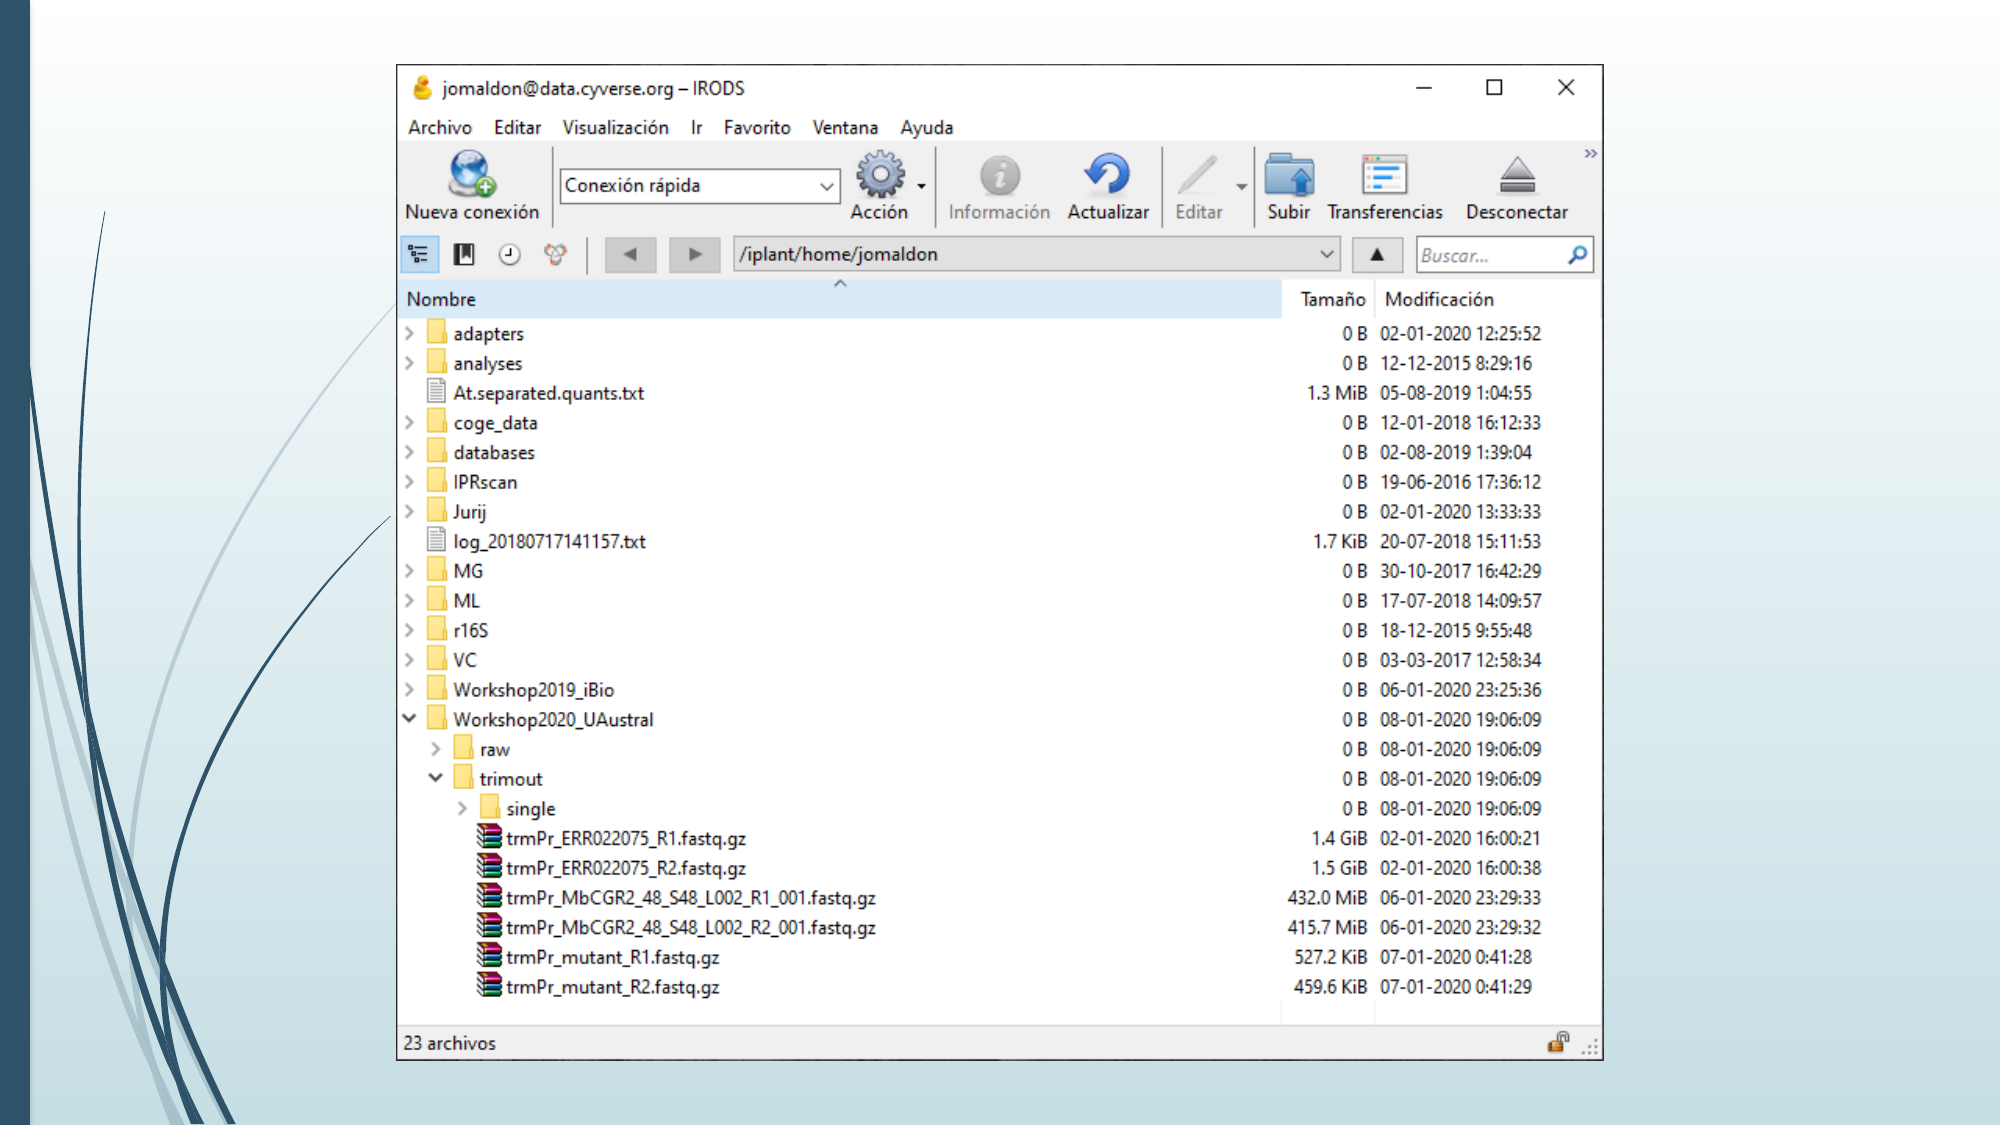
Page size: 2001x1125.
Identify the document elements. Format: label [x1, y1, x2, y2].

picture [395, 63, 1605, 1062]
